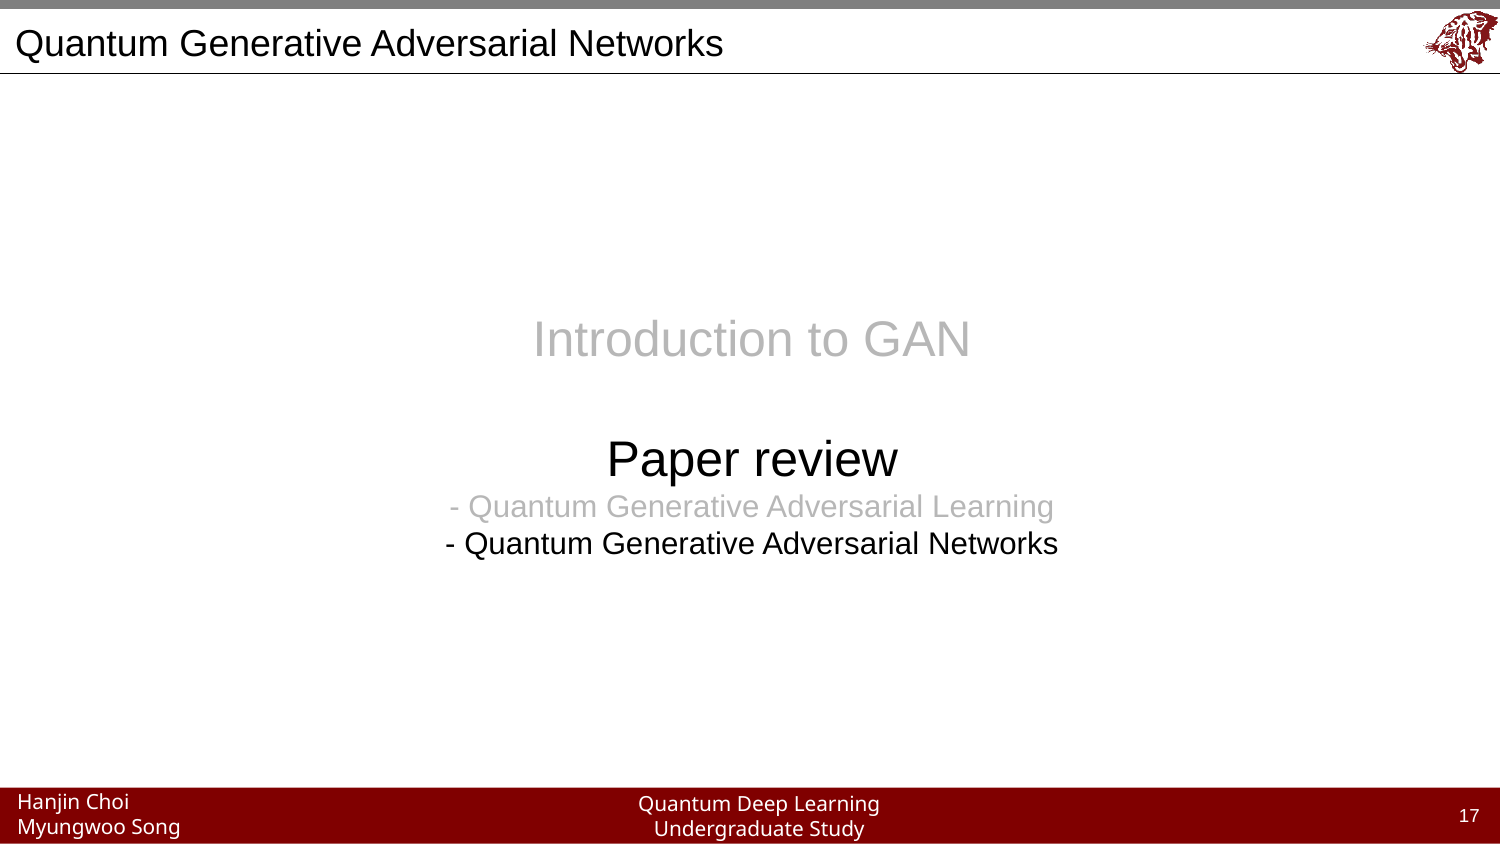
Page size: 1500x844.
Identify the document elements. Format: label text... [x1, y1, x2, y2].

title Quantum Generative Adversarial Networks [0, 9, 1314, 74]
slide_number ‹#› [1157, 792, 1495, 838]
picture [1422, 11, 1498, 73]
list Introduction to GAN Paper review - Quantum Generative Adversarial Learning - Quantum Generative Adversarial Networks [14, 86, 1491, 781]
